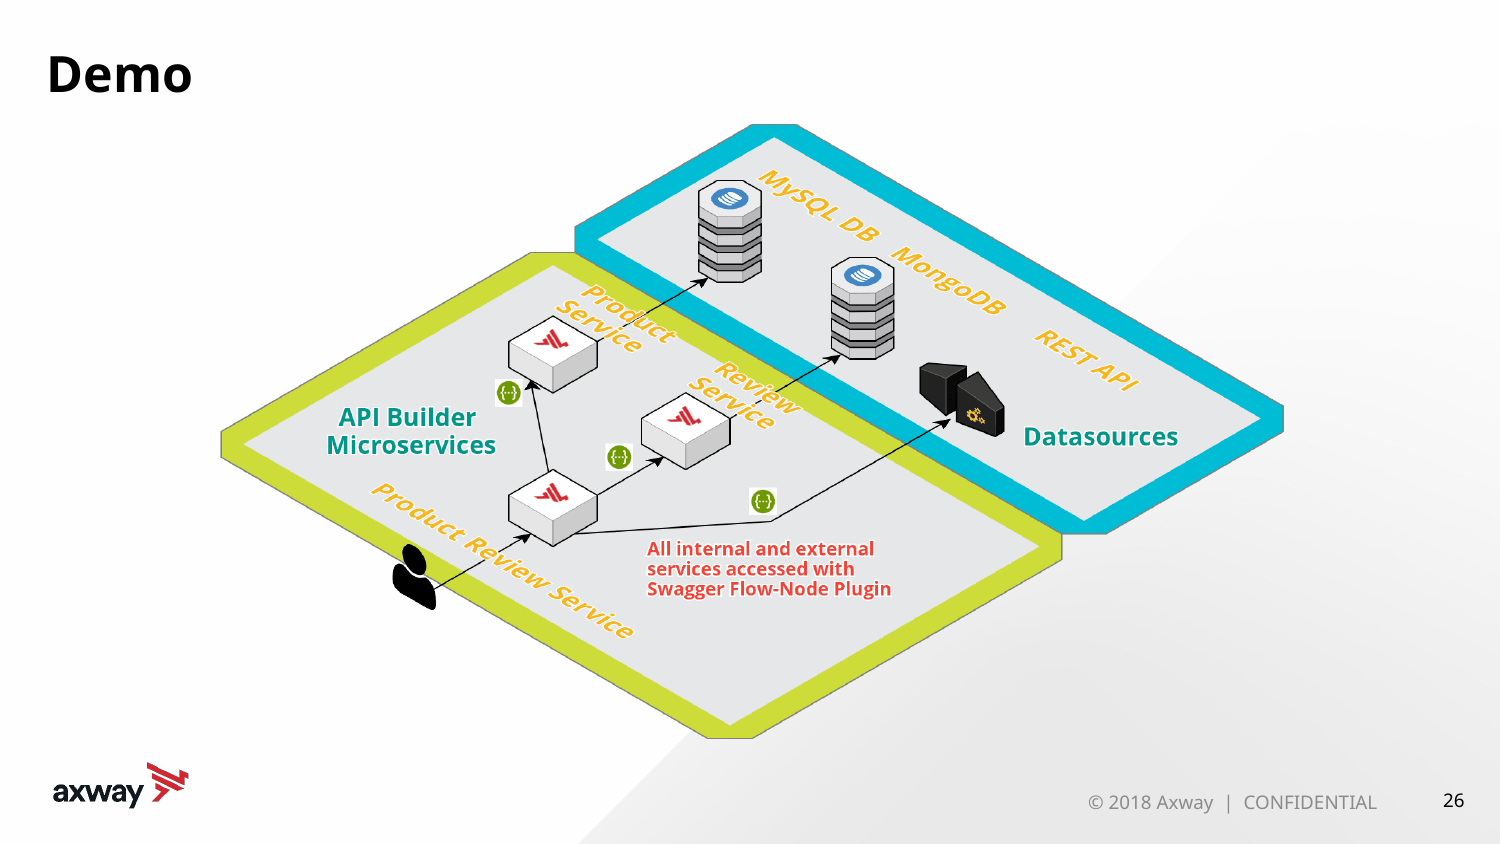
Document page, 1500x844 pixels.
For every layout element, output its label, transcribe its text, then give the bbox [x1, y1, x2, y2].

footer © 2018 Axway | CONFIDENTIAL [1327, 779, 1393, 824]
picture [0, 0, 1500, 844]
title Demo [46, 42, 1269, 137]
